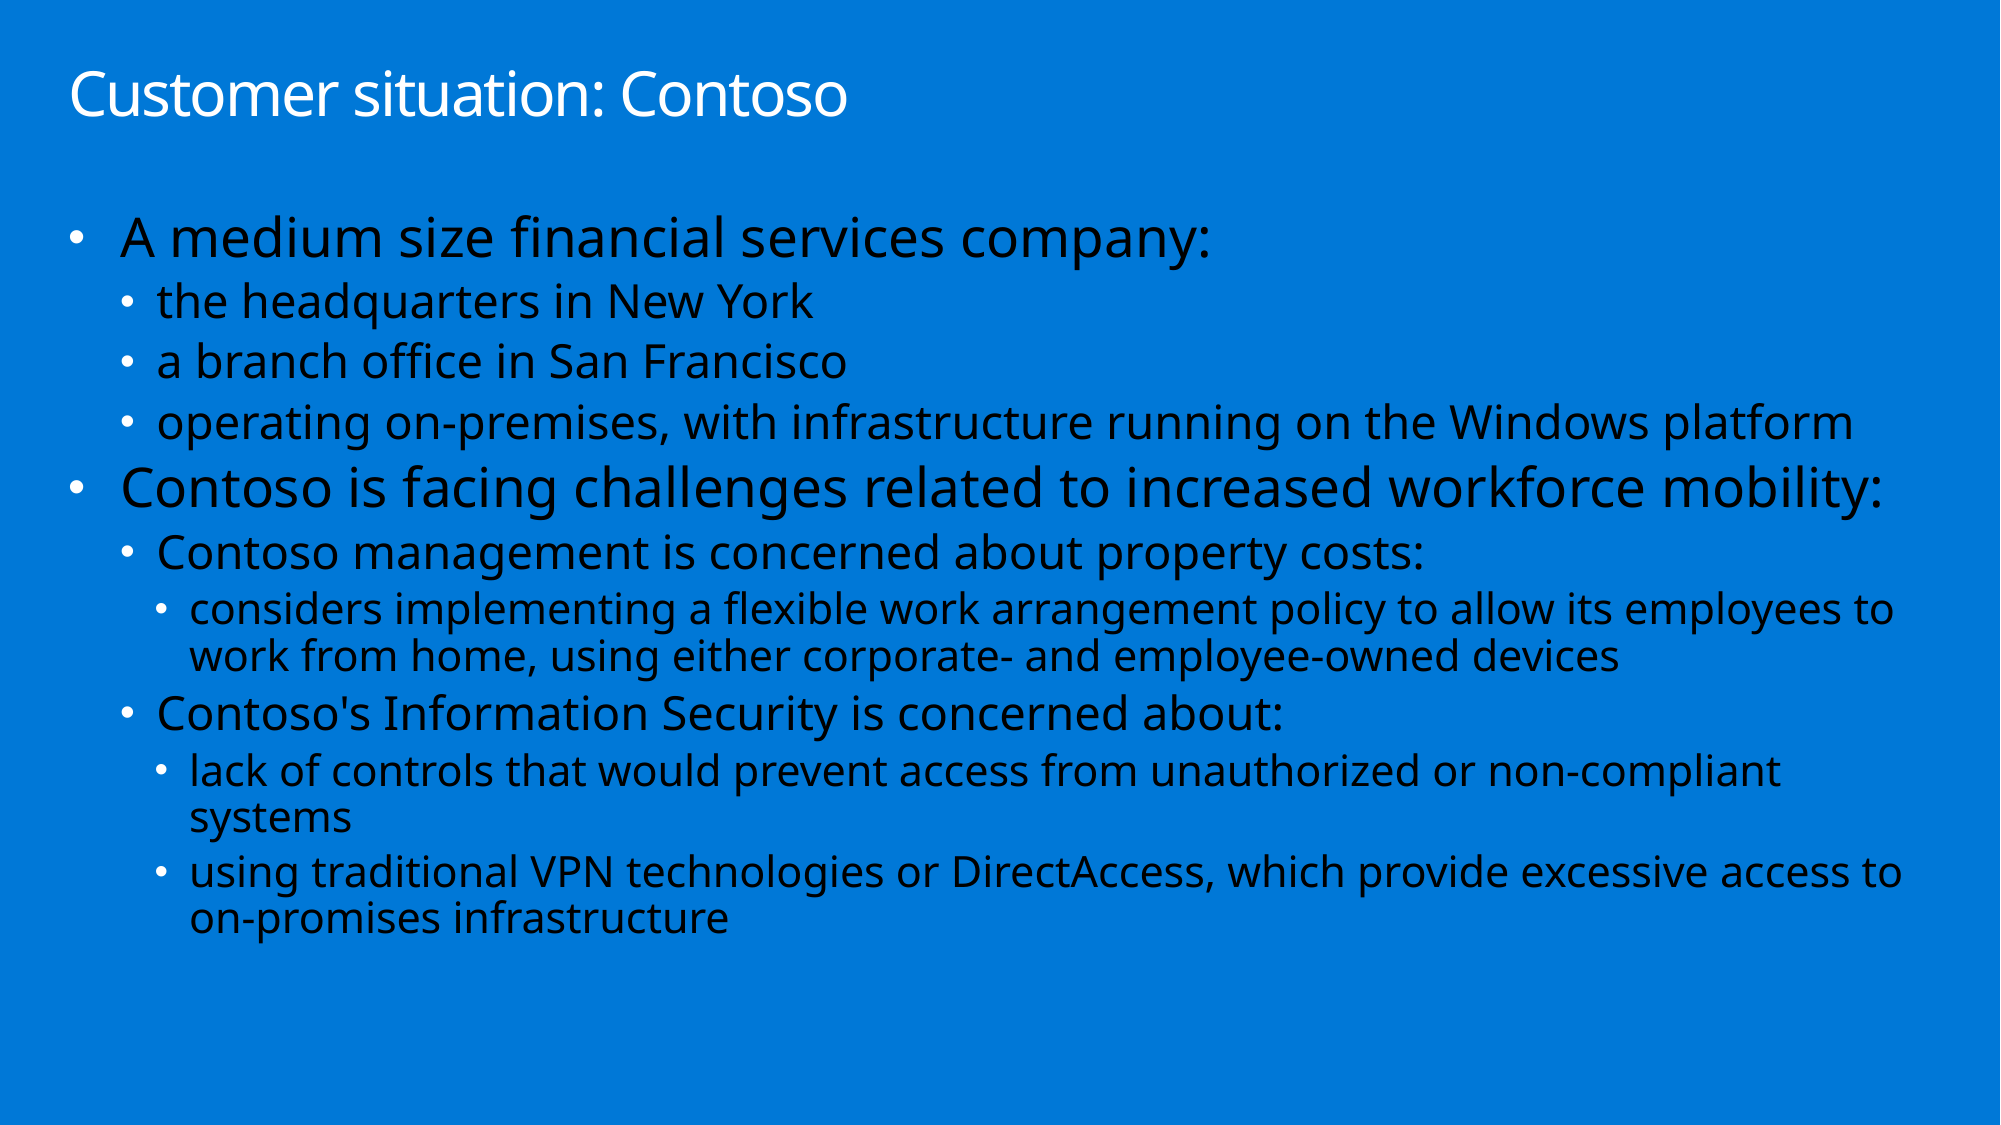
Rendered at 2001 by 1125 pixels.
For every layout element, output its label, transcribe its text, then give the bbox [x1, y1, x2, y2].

list A medium size financial services company: the headquarters in New York a branch office in San Francisco operating on-premises, with infrastructure running on the Windows platform Contoso is facing challenges related to increased workforce mobility: Contoso management is concerned about property costs: considers implementing a flexible work arrangement policy to allow its employees to work from home, using either corporate- and employee-owned devices Contoso's Information Security is concerned about: lack of controls that would prevent access from unauthorized or non-compliant systems using traditional VPN technologies or DirectAccess, which provide excessive access to on-promises infrastructure [44, 195, 1972, 1078]
title Customer situation: Contoso [44, 47, 1957, 195]
